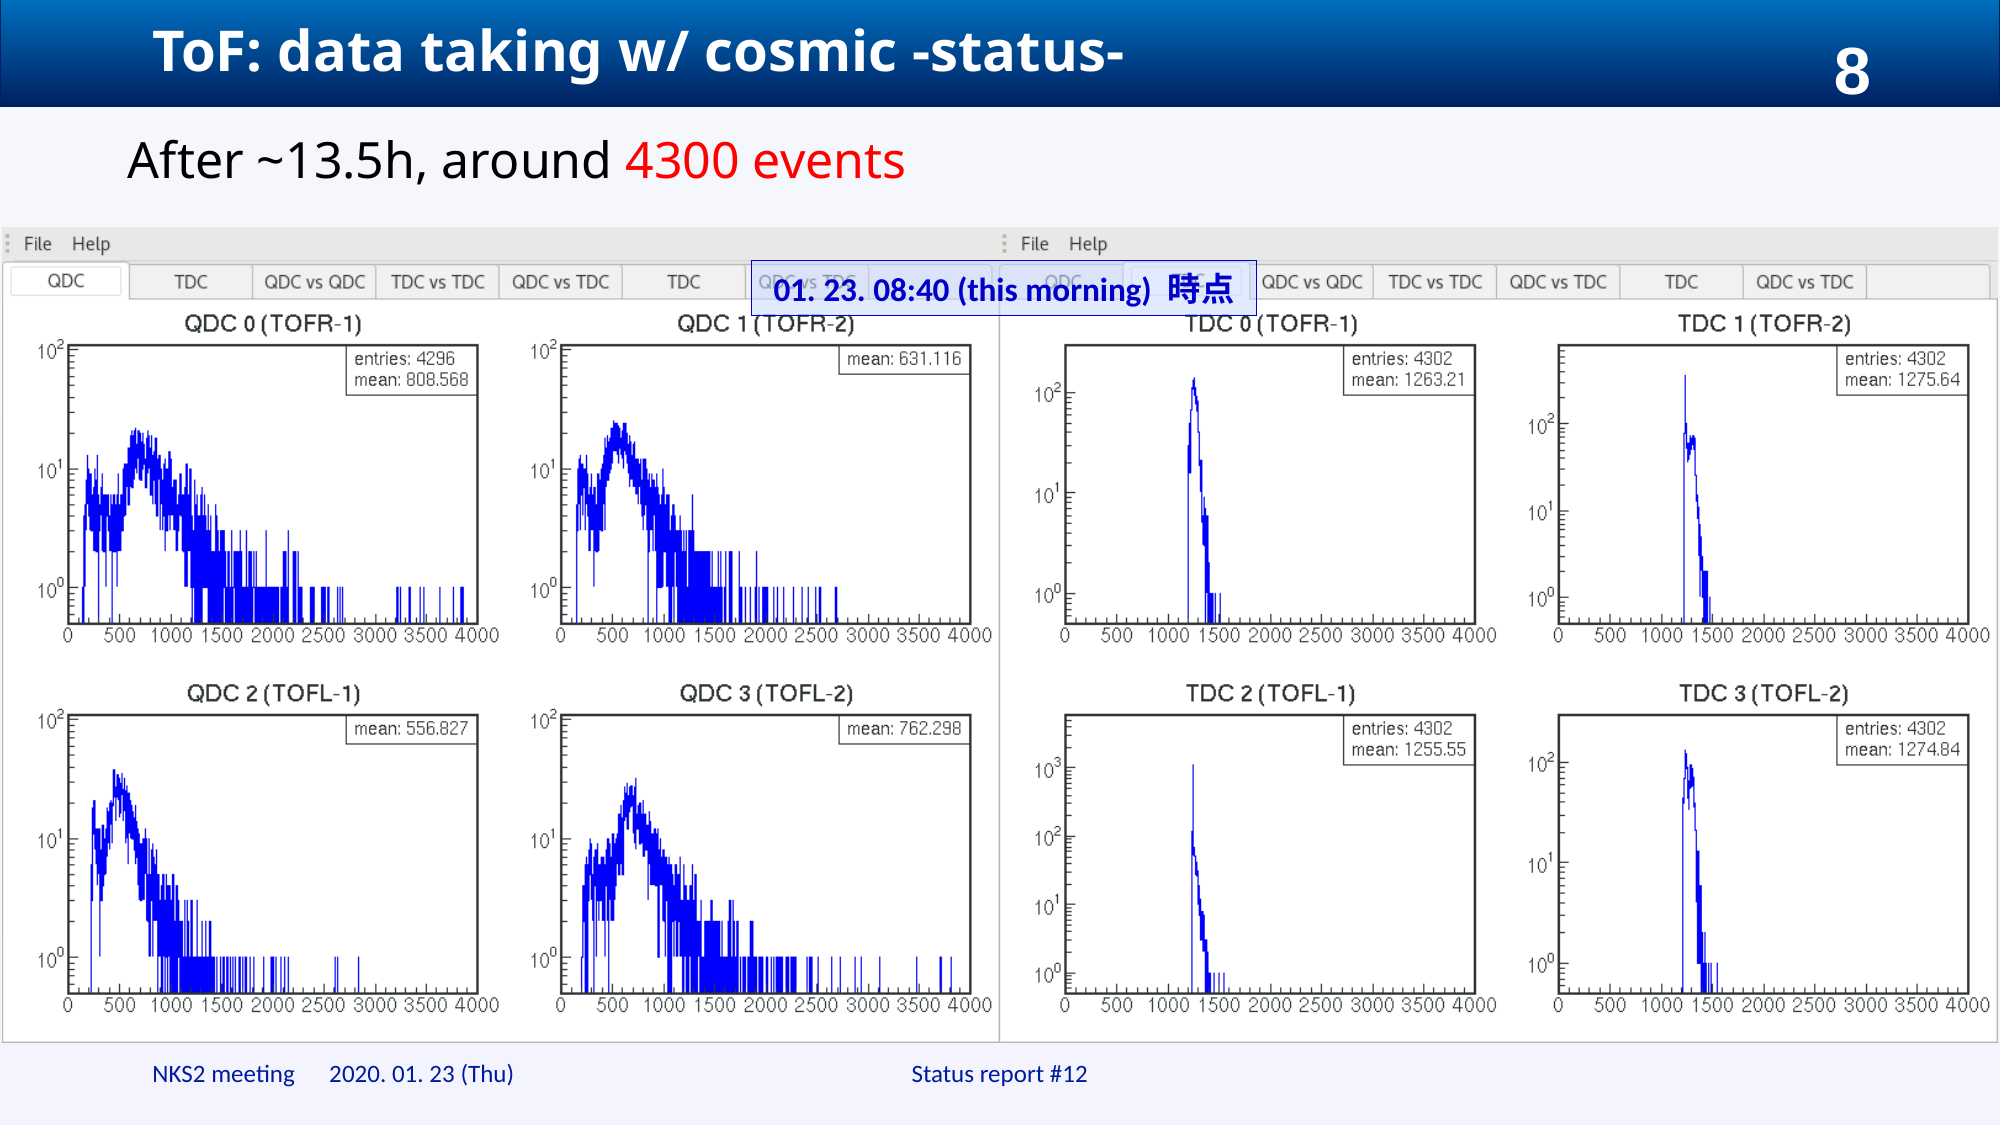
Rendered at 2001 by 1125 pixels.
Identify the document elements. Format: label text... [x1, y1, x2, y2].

footer Status report #12 [662, 1043, 1338, 1103]
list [2, 227, 999, 1043]
picture [999, 227, 1998, 1043]
slide_number NKS2 meeting 2020. 01. 23 (Thu) [137, 1043, 588, 1103]
text_box After ~13.5h, around 4300 events [113, 121, 977, 227]
title ToF: data taking w/ cosmic -status- [137, 0, 1863, 107]
